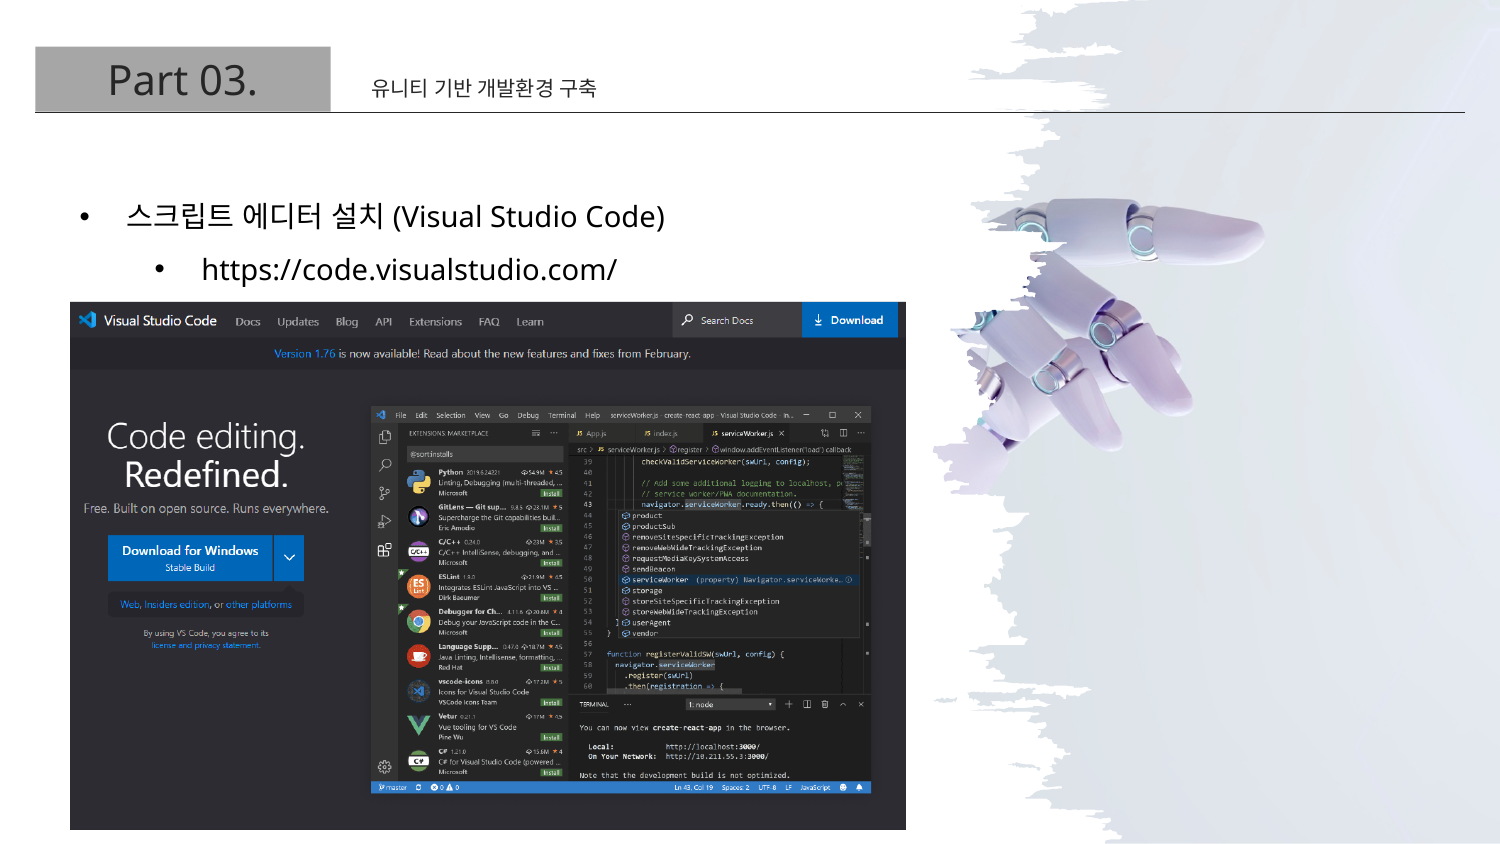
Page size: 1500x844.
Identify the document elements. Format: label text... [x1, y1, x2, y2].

text_box 유니티 기반 개발환경 구축 [330, 68, 639, 109]
picture [70, 0, 1500, 844]
text_box Part 03. [35, 46, 331, 111]
text_box 스크립트 에디터 설치(Visual Studio Code) https://code.visualstudio.com/ [64, 173, 850, 294]
